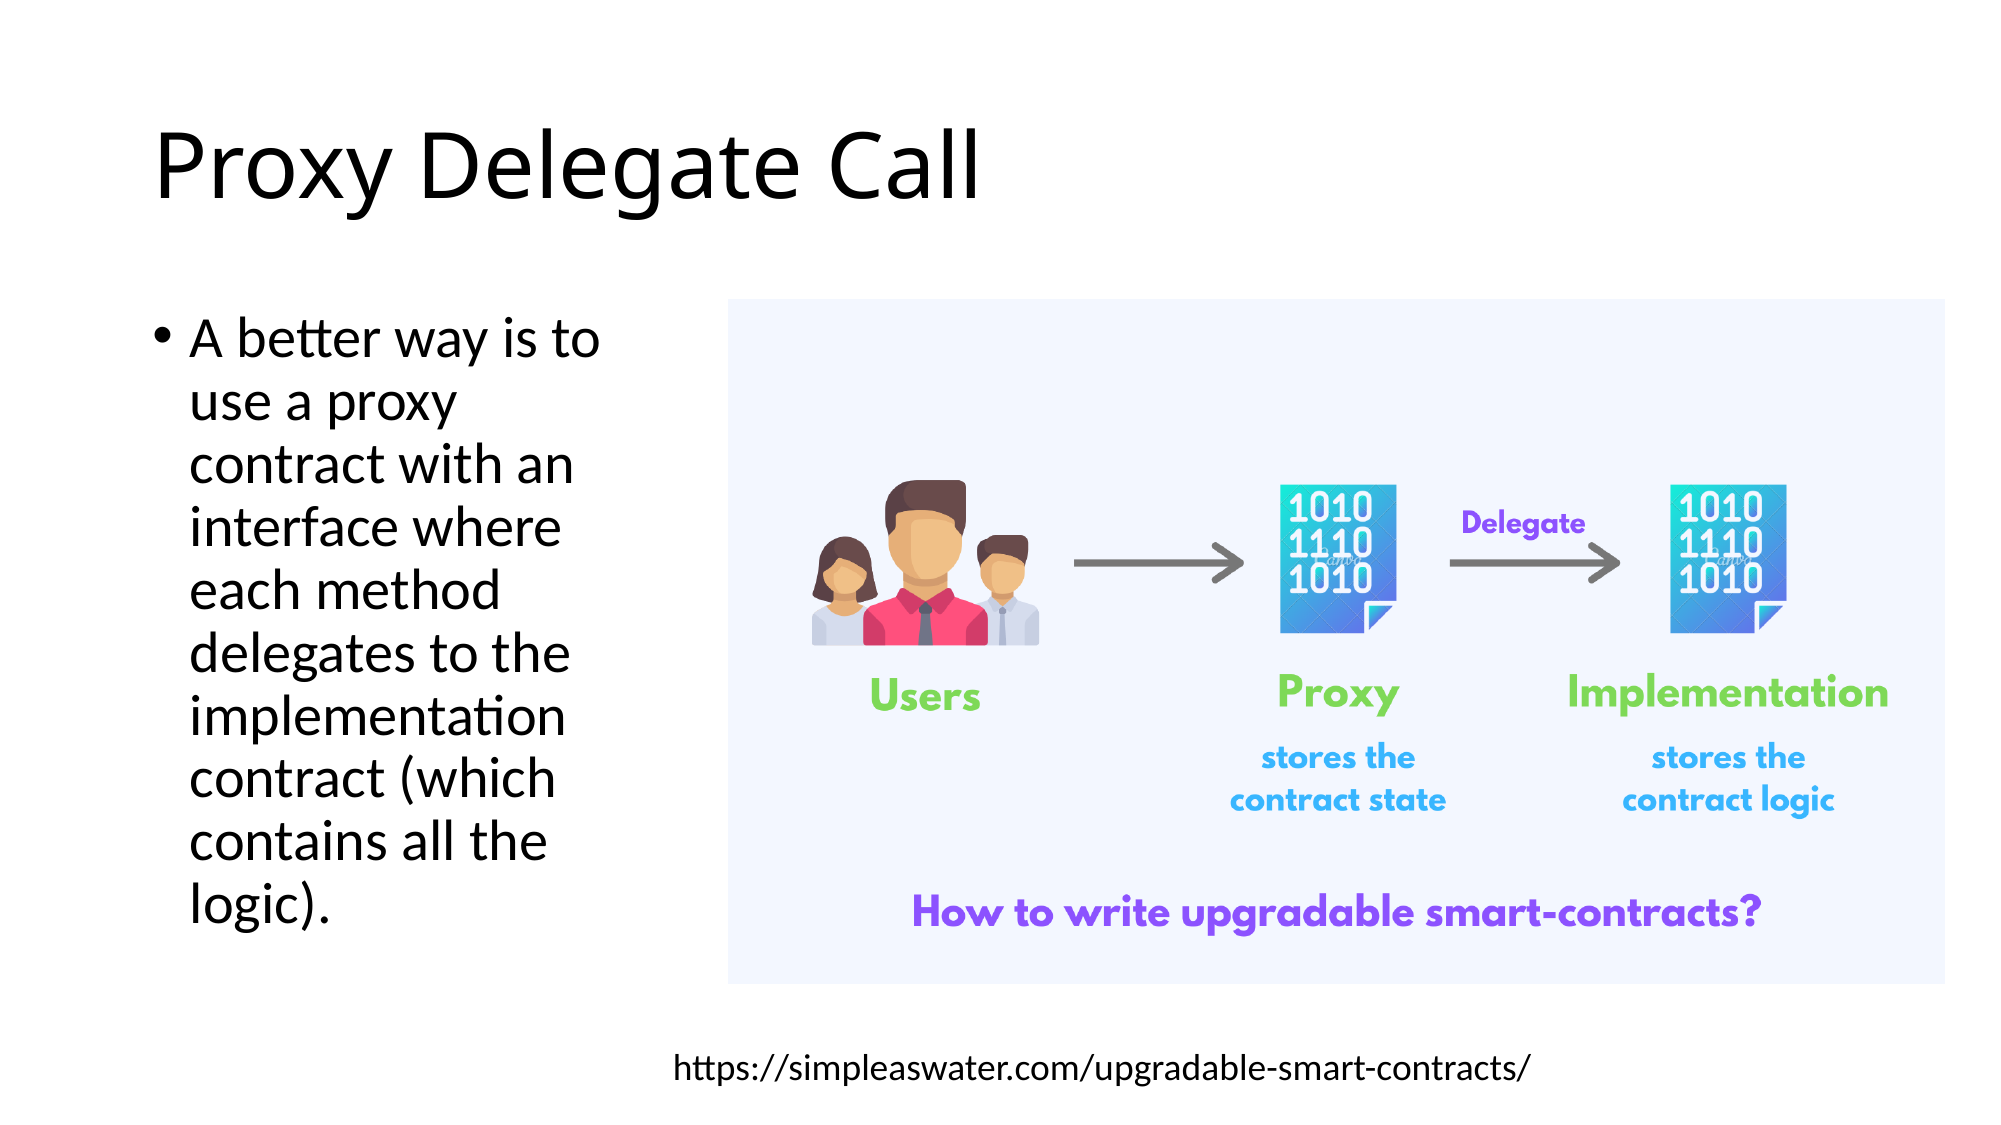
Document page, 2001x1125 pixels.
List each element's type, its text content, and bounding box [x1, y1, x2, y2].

picture [728, 299, 1945, 984]
text_box https://simpleaswater.com/upgradable-smart-contracts/ [658, 1035, 1945, 1096]
list A better way is to use a proxy contract with an interface where each method delegates to the implementation contract (which contains all the logic). [137, 299, 659, 1014]
title Proxy Delegate Call [137, 59, 1863, 278]
